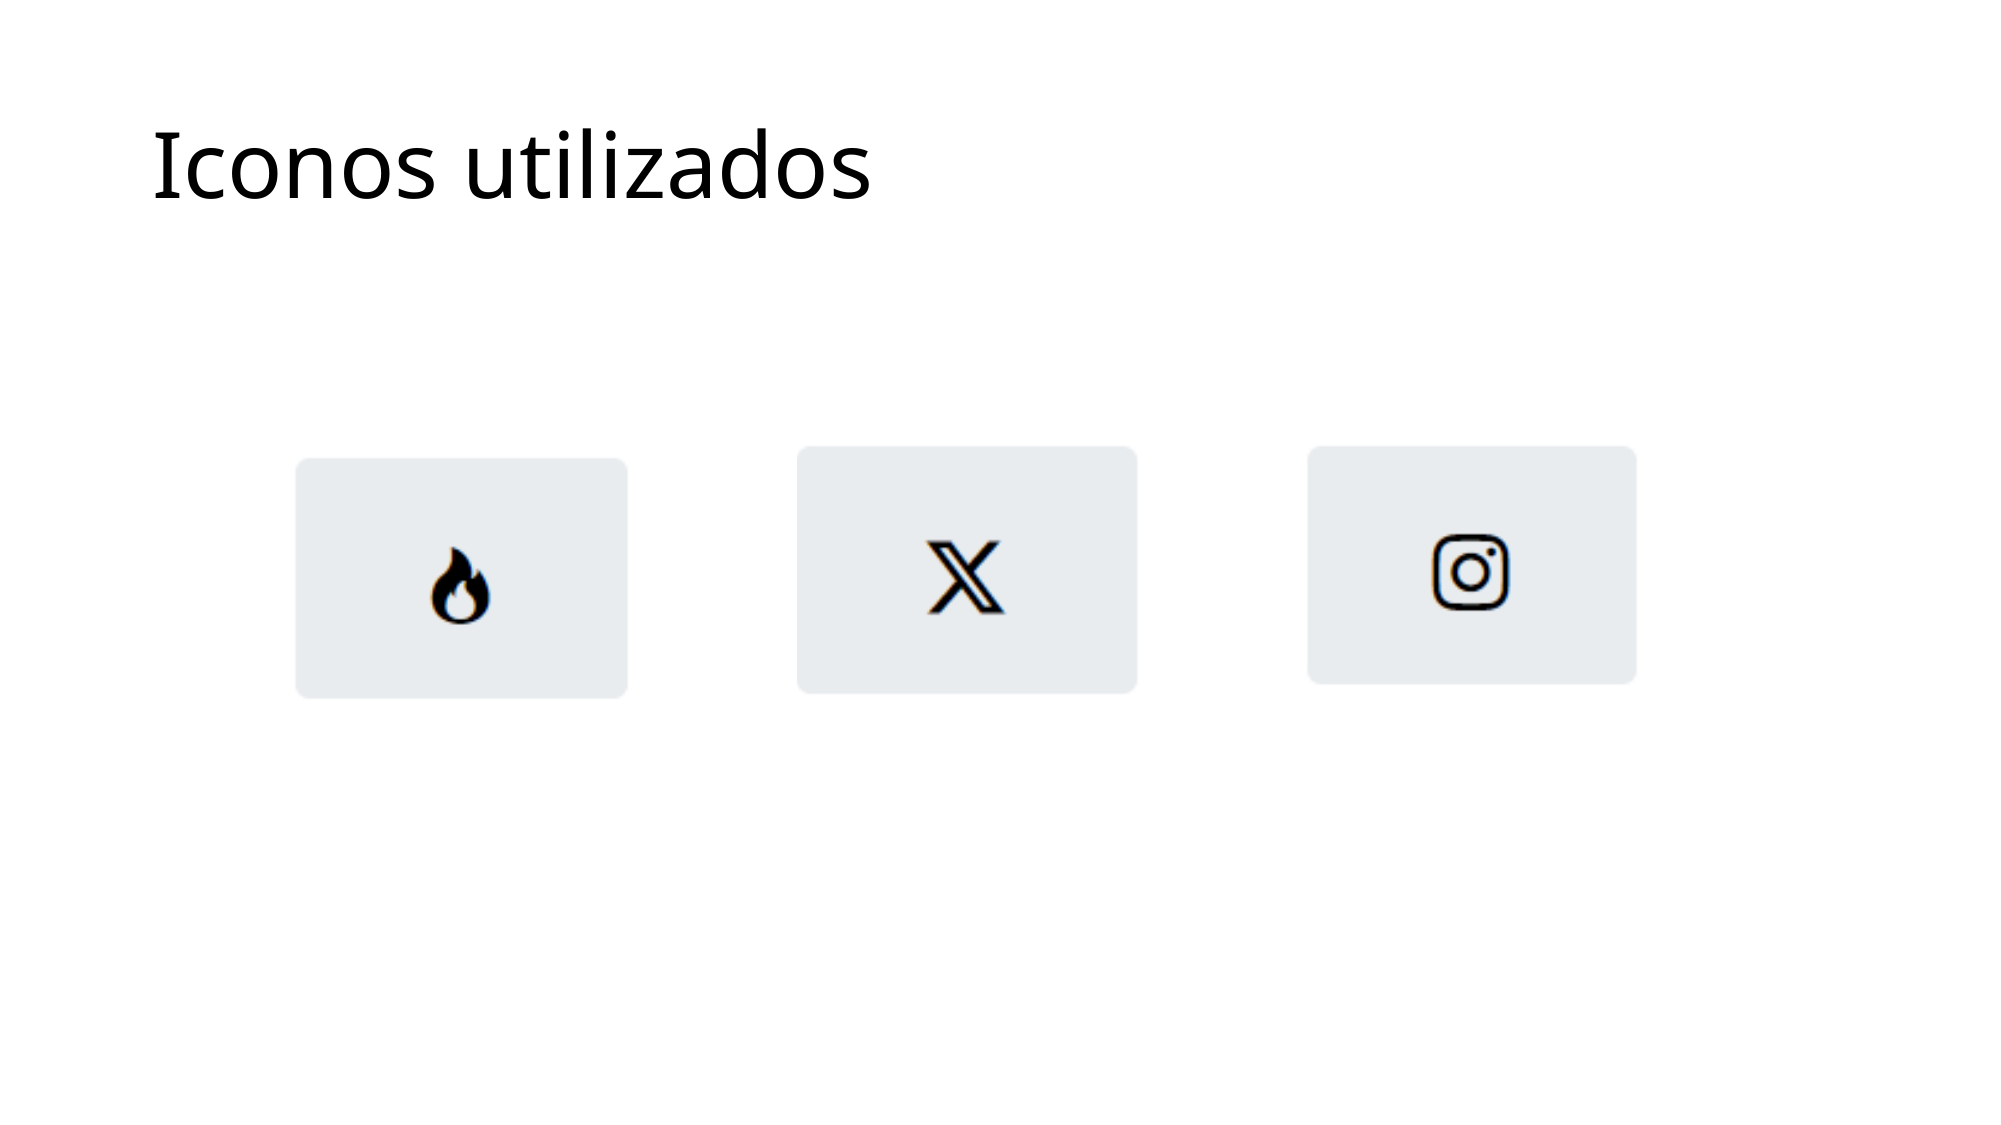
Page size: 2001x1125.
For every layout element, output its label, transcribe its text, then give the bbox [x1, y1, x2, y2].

picture [1301, 442, 1654, 698]
picture [796, 442, 1148, 698]
title Iconos utilizados [137, 59, 1863, 278]
picture [289, 454, 650, 709]
